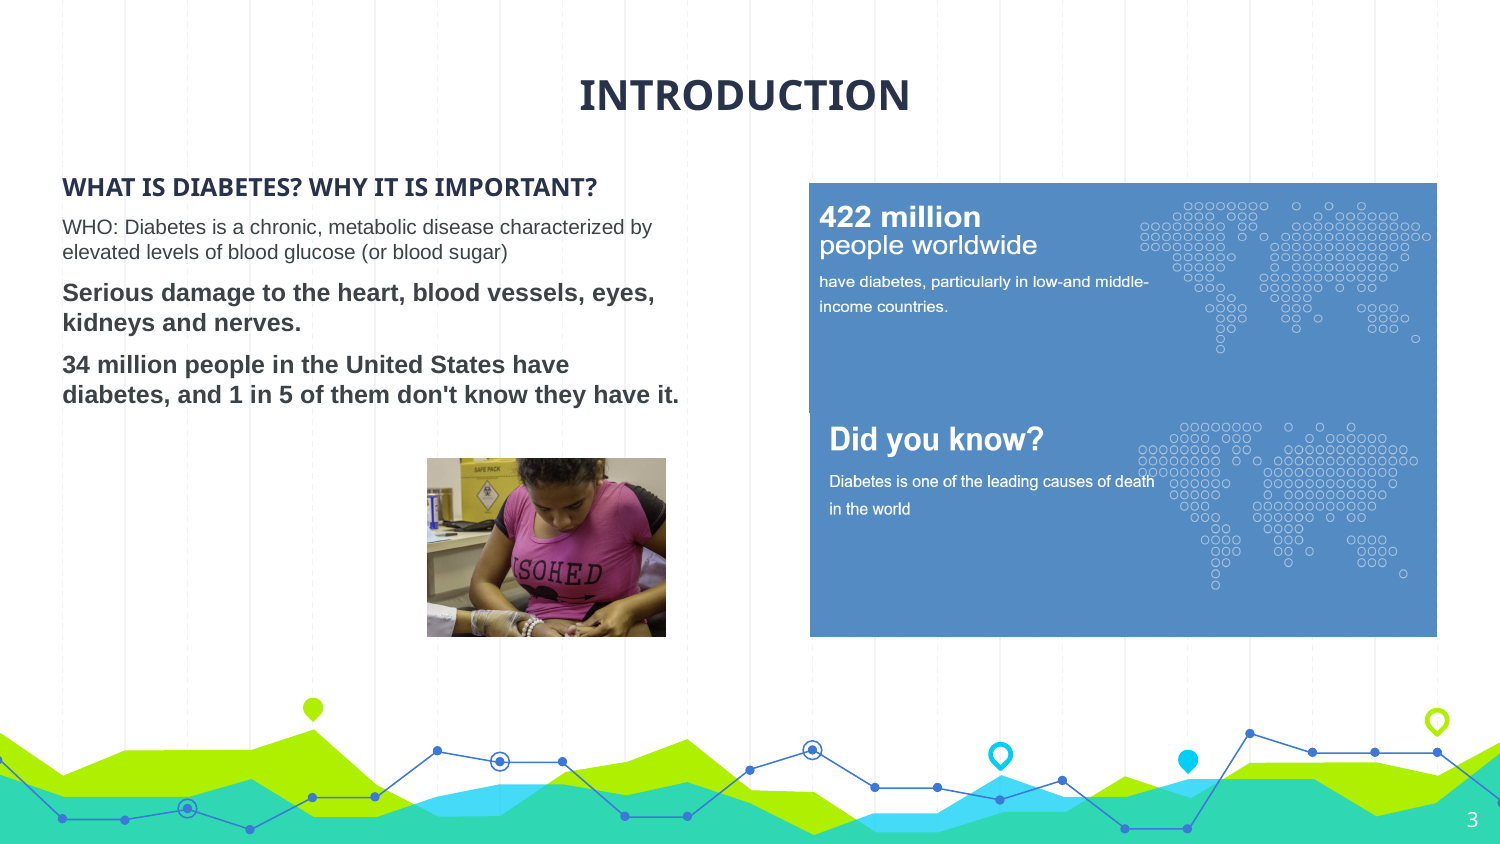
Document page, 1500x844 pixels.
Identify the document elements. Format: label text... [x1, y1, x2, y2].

title INTRODUCTION [171, 16, 1320, 134]
picture [427, 458, 666, 638]
picture [809, 183, 1437, 638]
slide_number 3 [1403, 791, 1494, 844]
text_box WHAT IS DIABETES? WHY IT IS IMPORTANT? WHO: Diabetes is a chronic, metabolic disease characterized by elevated levels of blood glucose (or blood sugar) Serious damage to the heart, blood vessels, eyes, kidneys and nerves. 34 million people in the United States have diabetes, and 1 in 5 of them don't know they have it. [47, 156, 698, 519]
